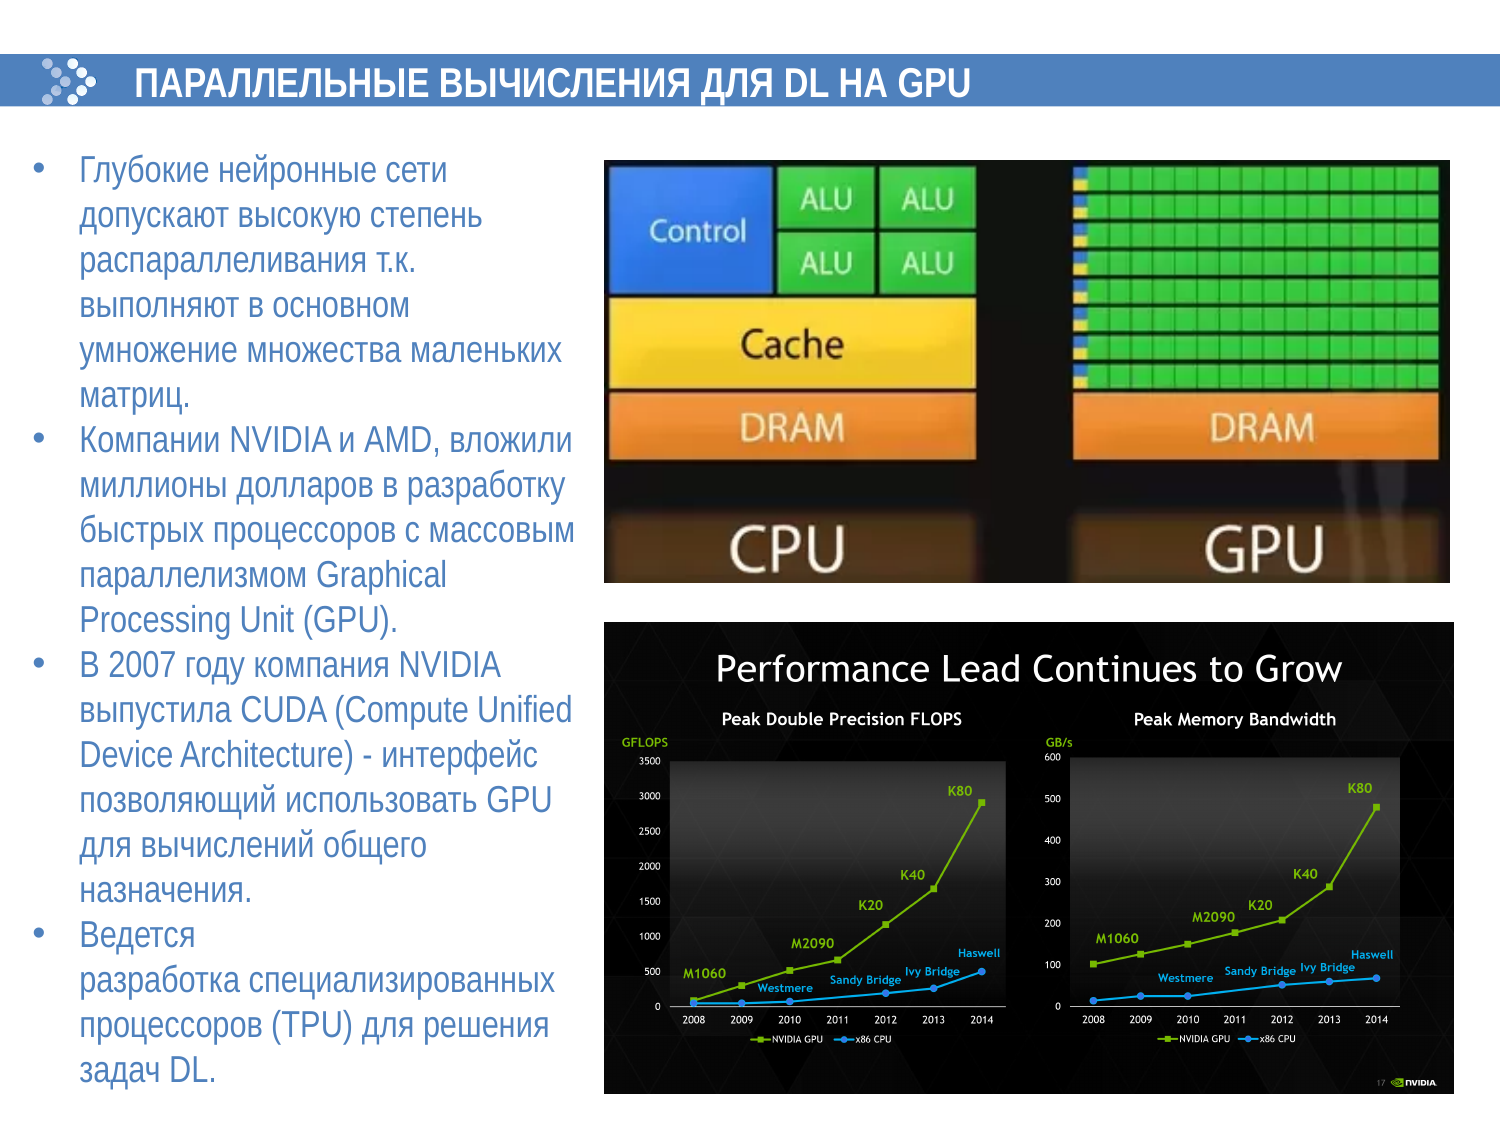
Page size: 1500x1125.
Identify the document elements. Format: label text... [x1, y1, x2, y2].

picture [37, 54, 98, 108]
text_box Глубокие нейронные сети допускают высокую степень распараллеливания т.к. выполняют в основном умножение множества маленьких матриц. Компании NVIDIA и AMD, вложили миллионы долларов в разработку быстрых процессоров с массовым параллелизмом Graphical Processing Unit (GPU). В 2007 году компания NVIDIA выпустила CUDA (Compute Unified Device Architecture) - интерфейс позволяющий использовать GPU для вычислений общего назначения. Ведется разработка специализированных процессоров (TPU) для решения задач DL. [17, 137, 592, 1098]
picture [604, 621, 1454, 1095]
picture [604, 160, 1450, 584]
text_box ПАРАЛЛЕЛЬНЫЕ ВЫЧИСЛЕНИЯ ДЛЯ DL НА GPU [119, 48, 1500, 114]
